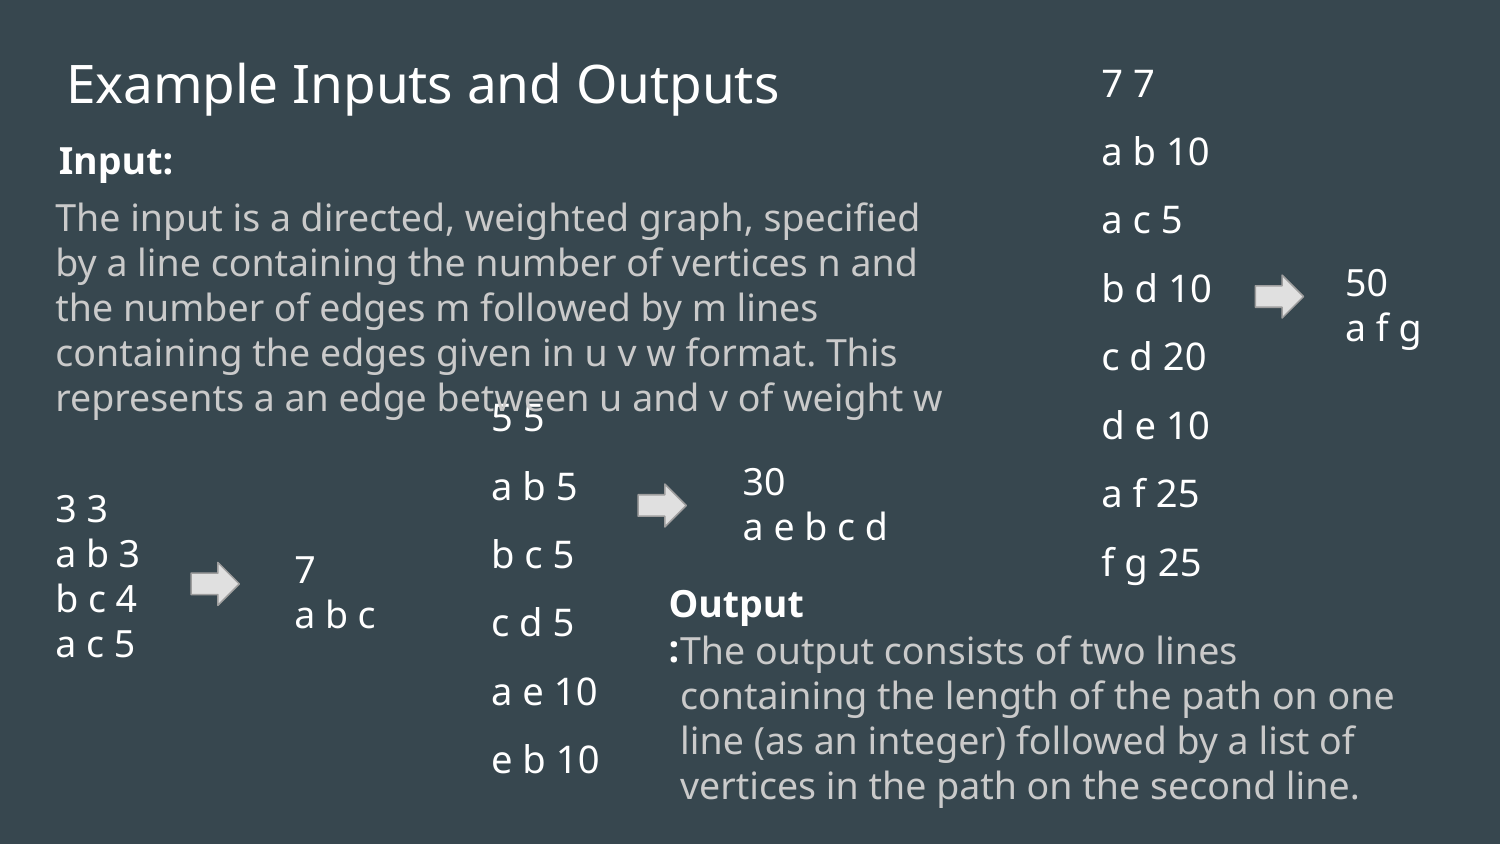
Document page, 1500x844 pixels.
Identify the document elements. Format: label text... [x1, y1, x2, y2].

text_box Output: [653, 564, 822, 624]
text_box [638, 484, 687, 527]
list 5 5 a b 5 b c 5 c d 5 a e 10 e b 10 [476, 381, 644, 832]
text_box [191, 562, 240, 606]
list 7 7 a b 10 a c 5 b d 10 c d 20 d e 10 a f 25 f g 25 [1086, 47, 1286, 611]
list 3 3 a b 3 b c 4 a c 5 [40, 469, 240, 744]
text_box Input: [43, 122, 212, 182]
text_box [1255, 275, 1304, 319]
text_box The output consists of two lines containing the length of the path on one line (as an integer) followed by a list of vertices in the path on the second line. [665, 611, 1437, 763]
text_box 30 a e b c d [727, 443, 958, 611]
title Example Inputs and Outputs [51, 35, 1449, 130]
text_box The input is a directed, weighted graph, specified by a line containing the number of vertices n and the number of edges m followed by m lines containing the edges given in u v w format. This represents a an edge between u and v of weight w [40, 179, 987, 331]
text_box 50 a f g [1330, 243, 1500, 444]
text_box 7 a b c [279, 530, 392, 708]
